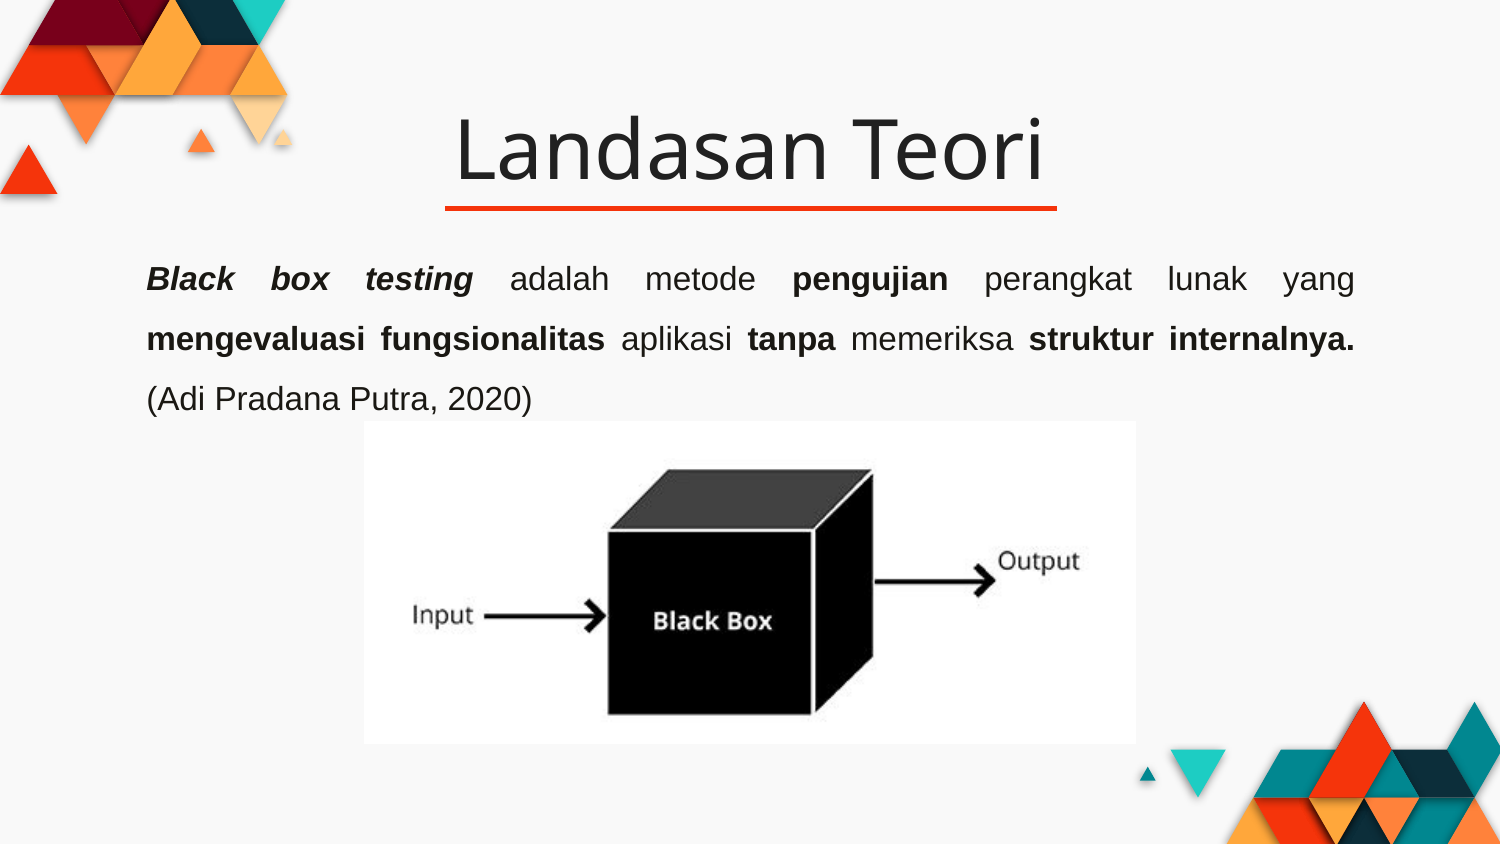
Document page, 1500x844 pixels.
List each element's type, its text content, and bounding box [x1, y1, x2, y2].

text_box Black box testing adalah metode pengujian perangkat lunak yang mengevaluasi fungsionalitas aplikasi tanpa memeriksa struktur internalnya. (Adi Pradana Putra, 2020) [131, 222, 1371, 685]
picture [363, 421, 1137, 744]
title Landasan Teori [420, 65, 1080, 211]
